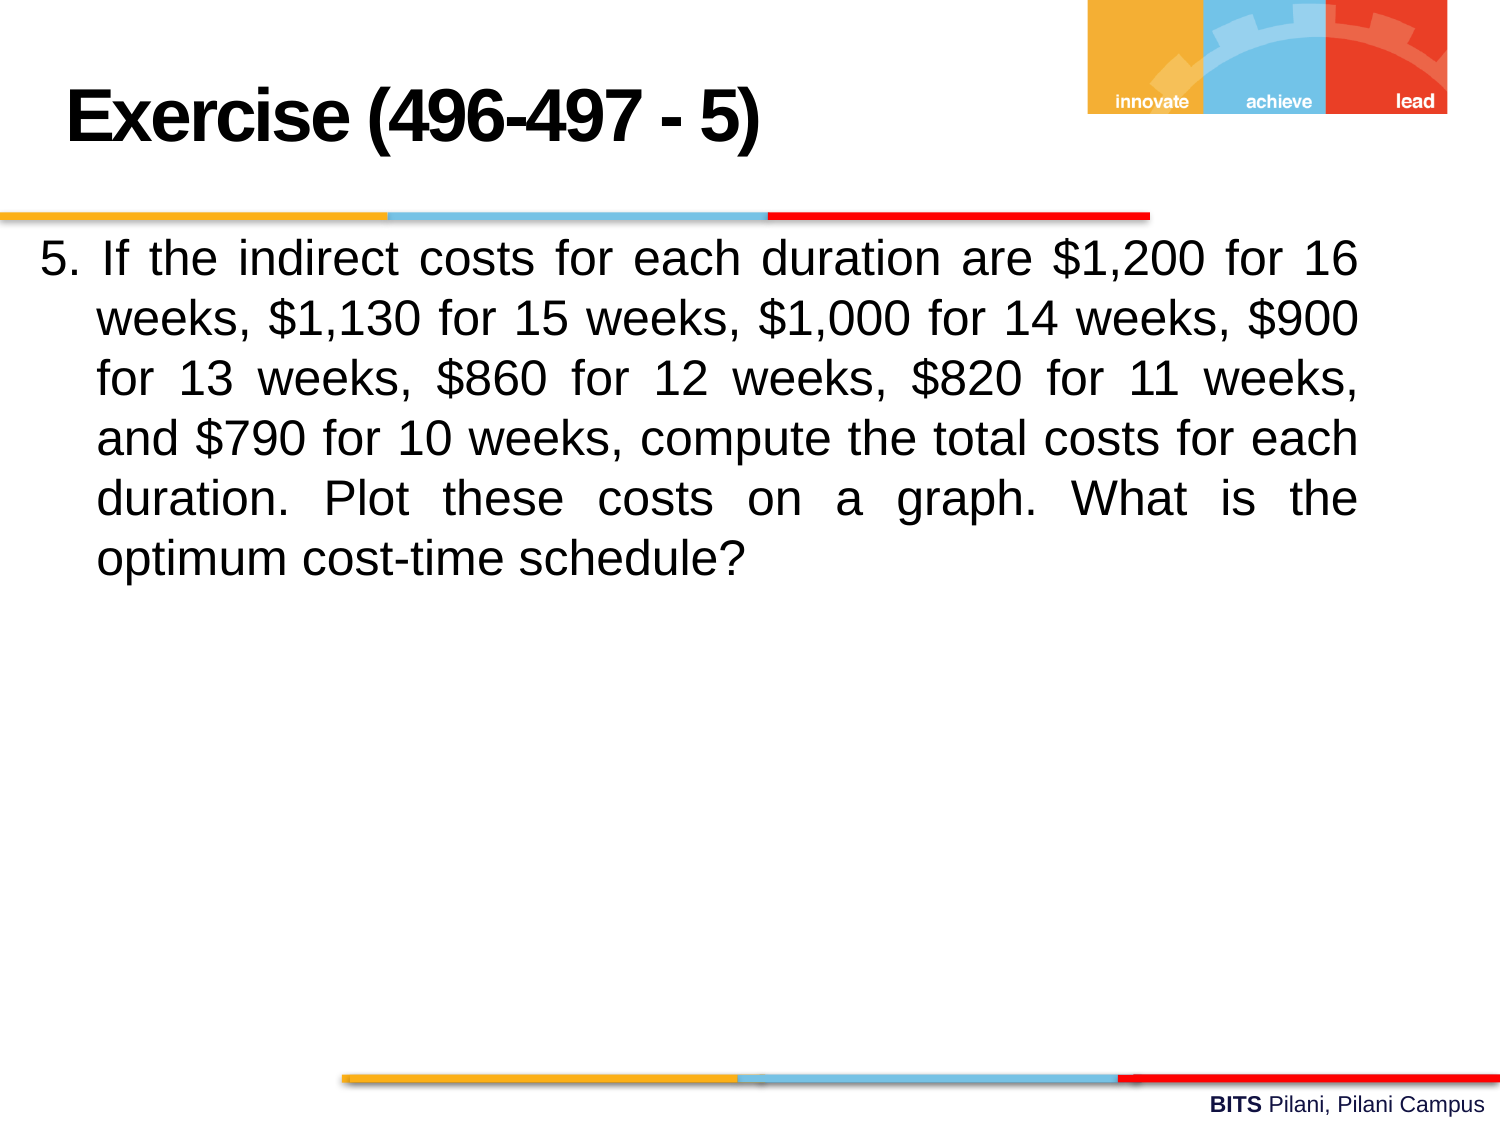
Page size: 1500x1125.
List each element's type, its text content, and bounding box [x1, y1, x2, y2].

list Exercise (496-497 - 5) [50, 24, 1088, 213]
picture [1087, 0, 1448, 114]
list 5. If the indirect costs for each duration are $1,200 for 16 weeks, $1,130 for 15 weeks, $1,000 for 14 weeks, $900 for 13 weeks, $860 for 12 weeks, $820 for 11 weeks, and $790 for 10 weeks, compute the total costs for each duration. Plot these costs on a graph. What is the optimum cost-time schedule? [24, 218, 1375, 961]
